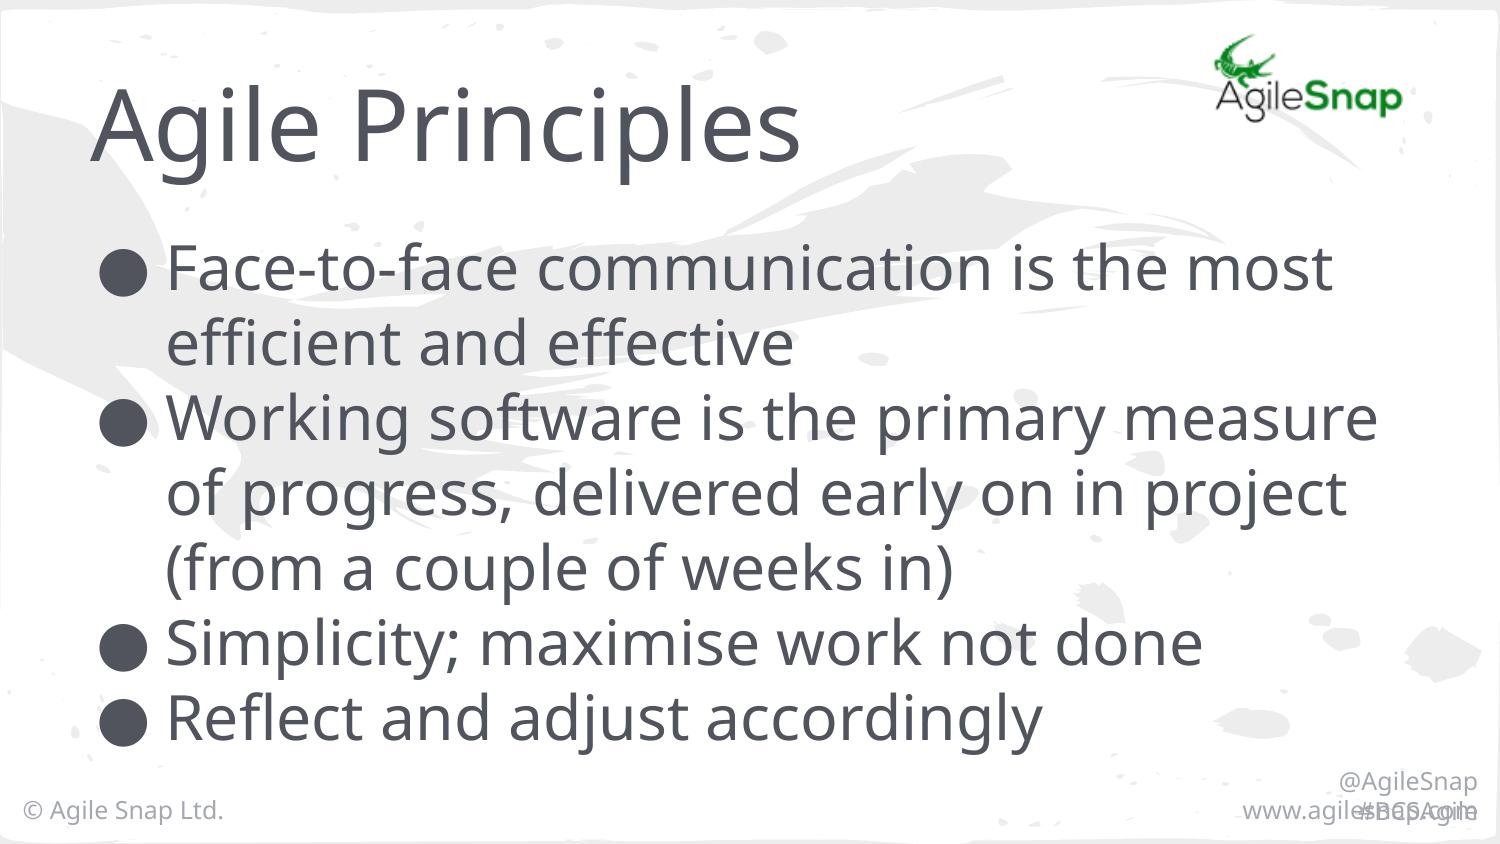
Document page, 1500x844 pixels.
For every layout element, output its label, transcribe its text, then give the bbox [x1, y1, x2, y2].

list Face-to-face communication is the most efficient and effective Working software is the primary measure of progress, delivered early on in project (from a couple of weeks in) Simplicity; maximise work not done Reflect and adjust accordingly [75, 212, 1425, 808]
title Agile Principles [75, 25, 1425, 197]
